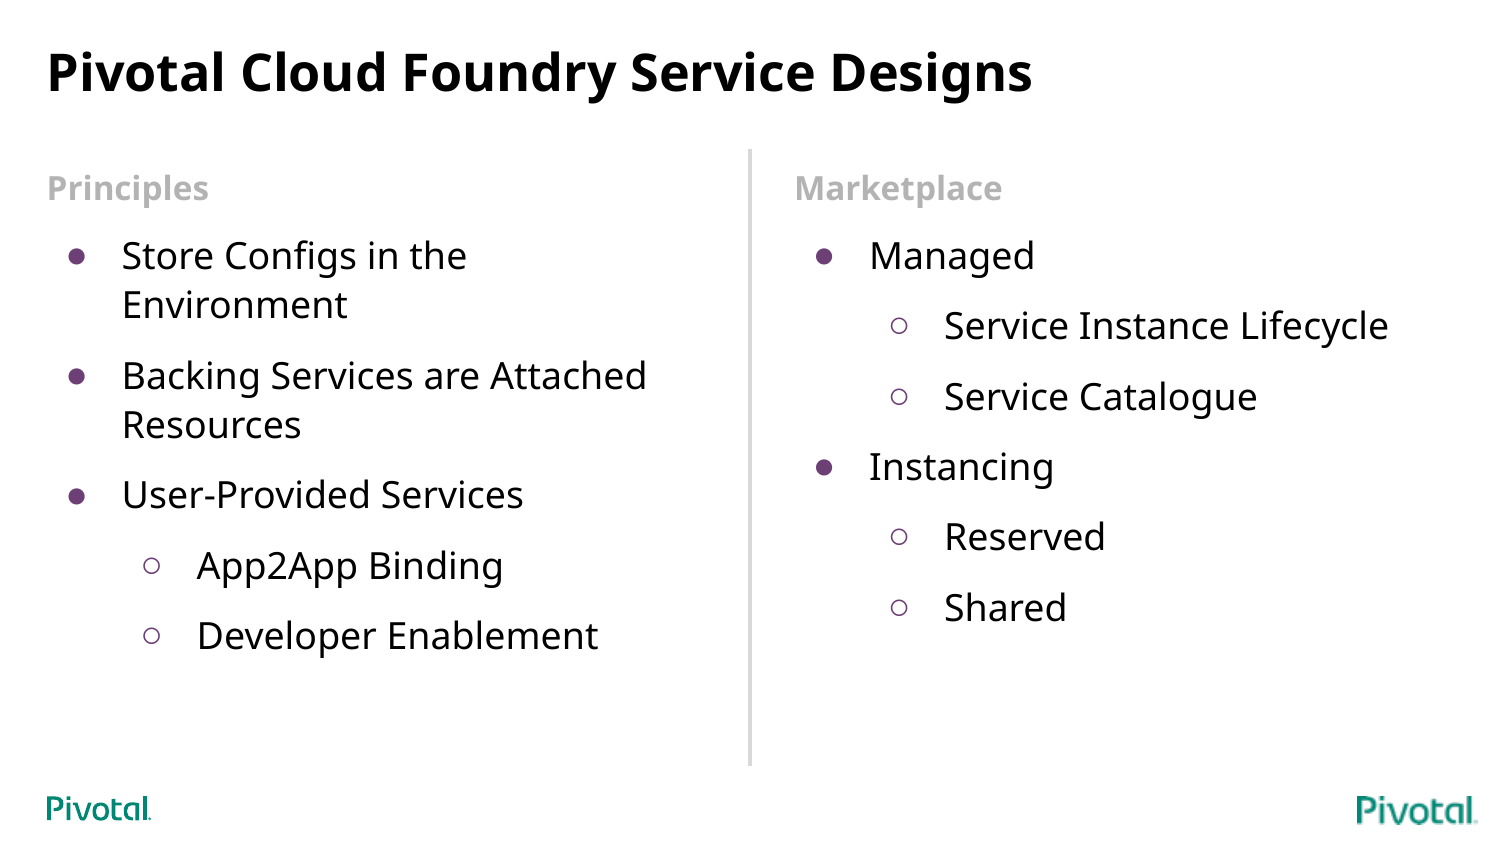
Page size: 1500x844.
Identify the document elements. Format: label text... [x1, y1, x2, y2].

list Marketplace Managed Service Instance Lifecycle Service Catalogue Instancing Reserved Shared [779, 147, 1454, 767]
title Pivotal Cloud Foundry Service Designs [31, 24, 1453, 90]
picture [1357, 796, 1478, 825]
list Principles Store Configs in the Environment Backing Services are Attached Resources User-Provided Services App2App Binding Developer Enablement [31, 147, 707, 767]
